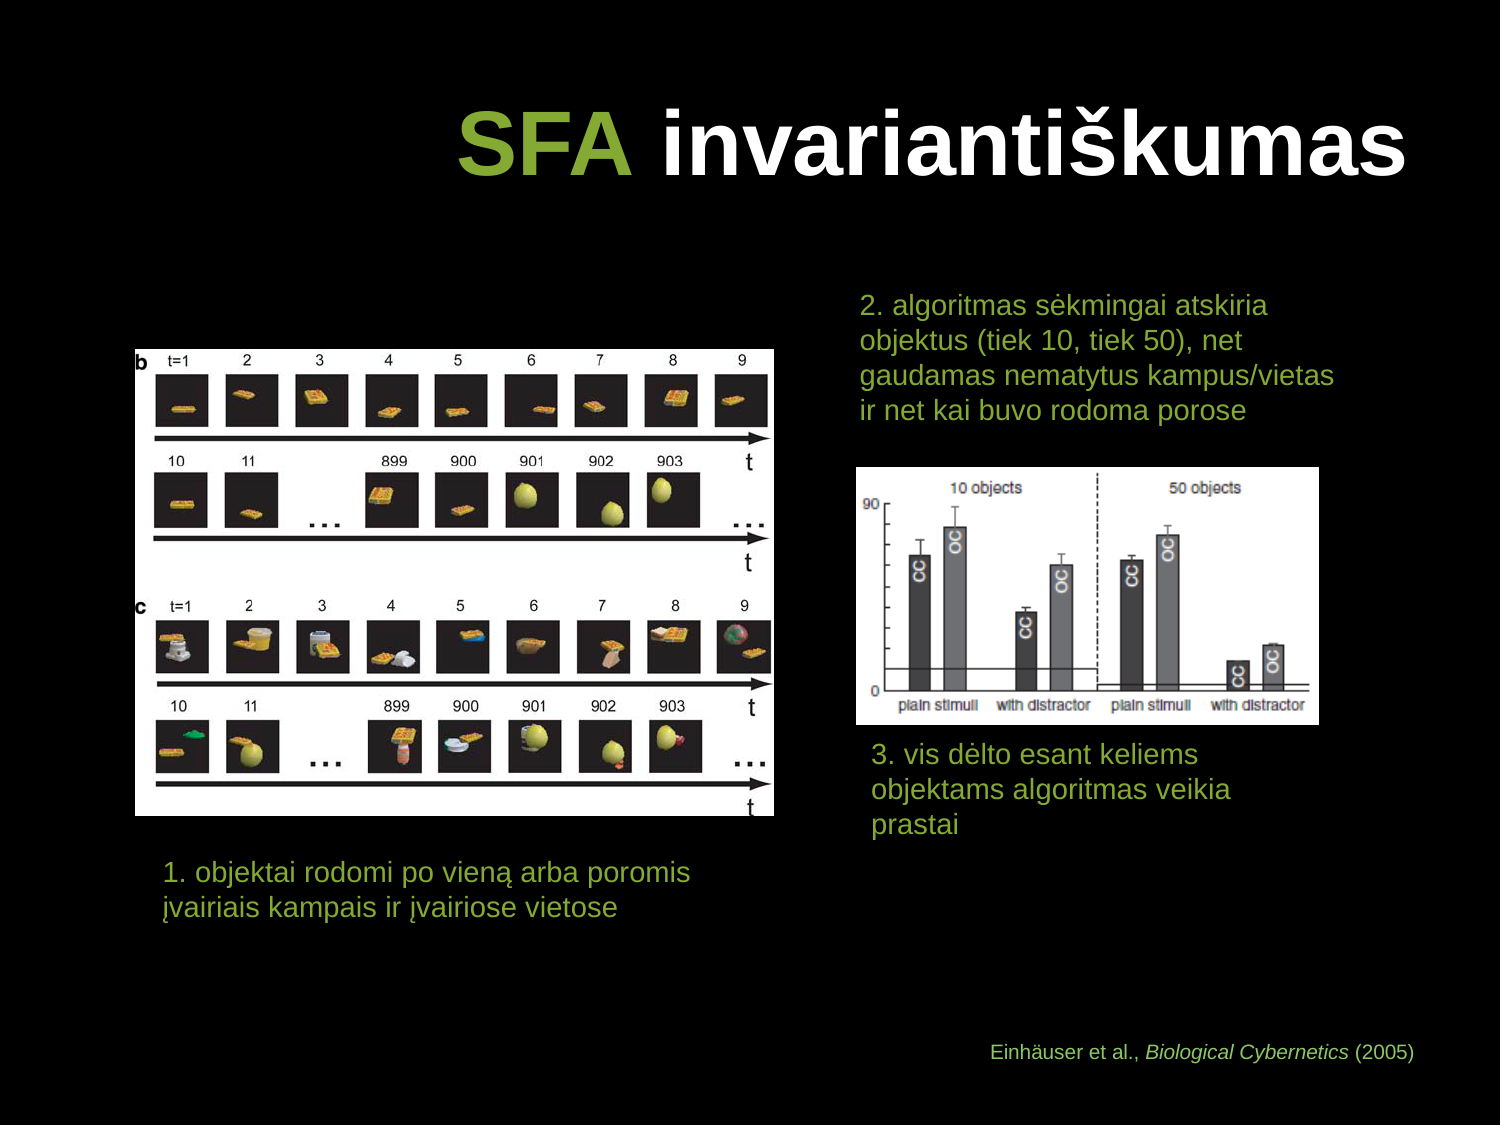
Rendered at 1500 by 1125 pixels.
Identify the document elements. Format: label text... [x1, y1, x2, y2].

title SFA invariantiškumas [75, 45, 1425, 233]
picture [855, 467, 1319, 725]
text_box 3. vis dėlto esant keliems objektams algoritmas veikia prastai [856, 731, 1306, 882]
text_box Einhäuser et al., Biological Cybernetics (2005) [891, 1031, 1430, 1079]
text_box 2. algoritmas sėkmingai atskiria objektus (tiek 10, tiek 50), net gaudamas nematytus kampus/vietas ir net kai buvo rodoma porose [844, 278, 1365, 468]
text_box 1. objektai rodomi po vieną arba poromis įvairiais kampais ir įvairiose vietose [147, 845, 774, 965]
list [135, 349, 774, 817]
